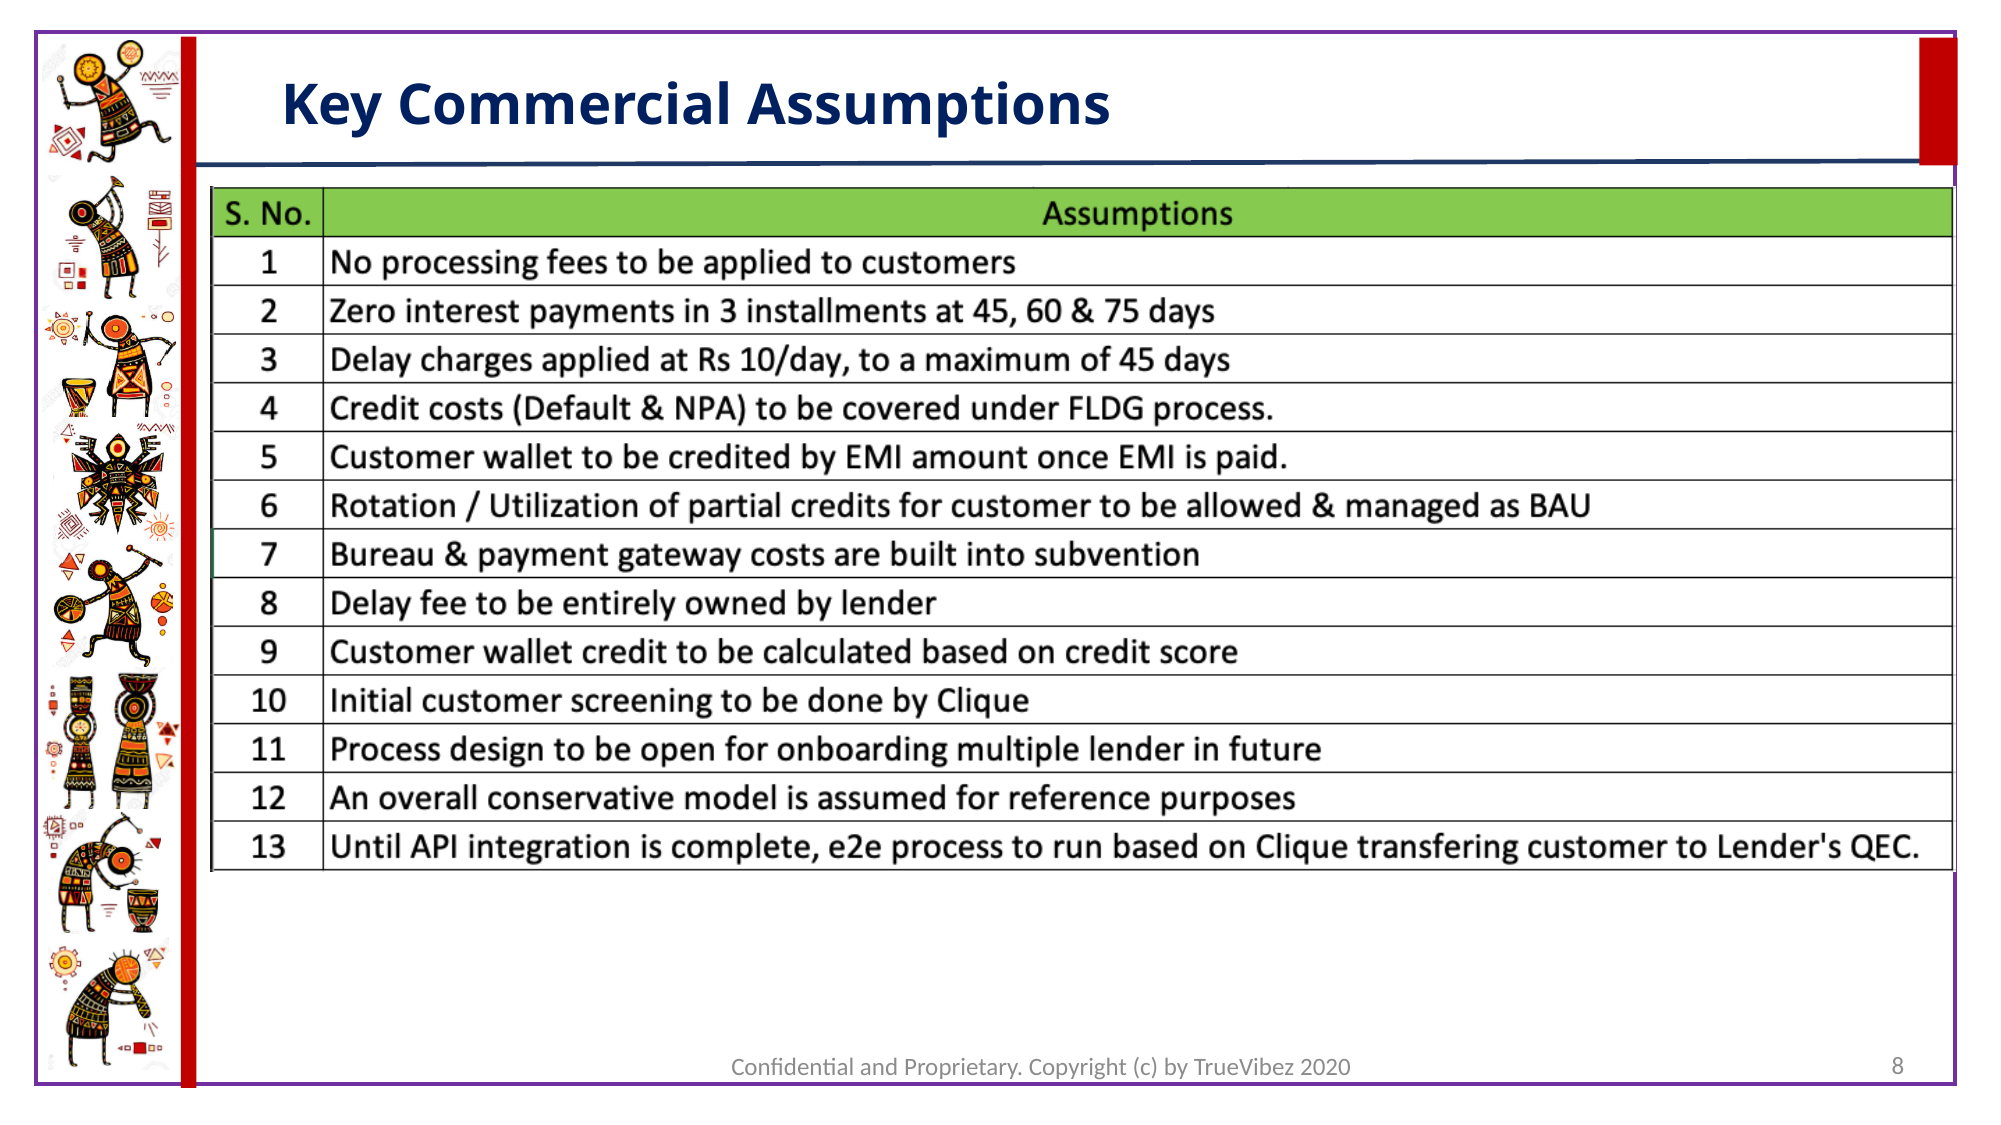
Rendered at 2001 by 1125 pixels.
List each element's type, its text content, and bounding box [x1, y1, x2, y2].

text_box [180, 36, 197, 1089]
text_box Key Commercial Assumptions [266, 60, 1436, 143]
picture [47, 937, 169, 1070]
picture [210, 186, 1956, 872]
picture [42, 175, 181, 301]
picture [42, 305, 182, 934]
text_box [35, 31, 1956, 1085]
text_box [195, 160, 1954, 165]
slide_number 8 [1469, 1034, 1920, 1095]
footer Confidential and Proprietary. Copyright (c) by TrueVibez 2020 [704, 1035, 1380, 1096]
text_box [1918, 37, 1959, 167]
picture [42, 40, 184, 171]
